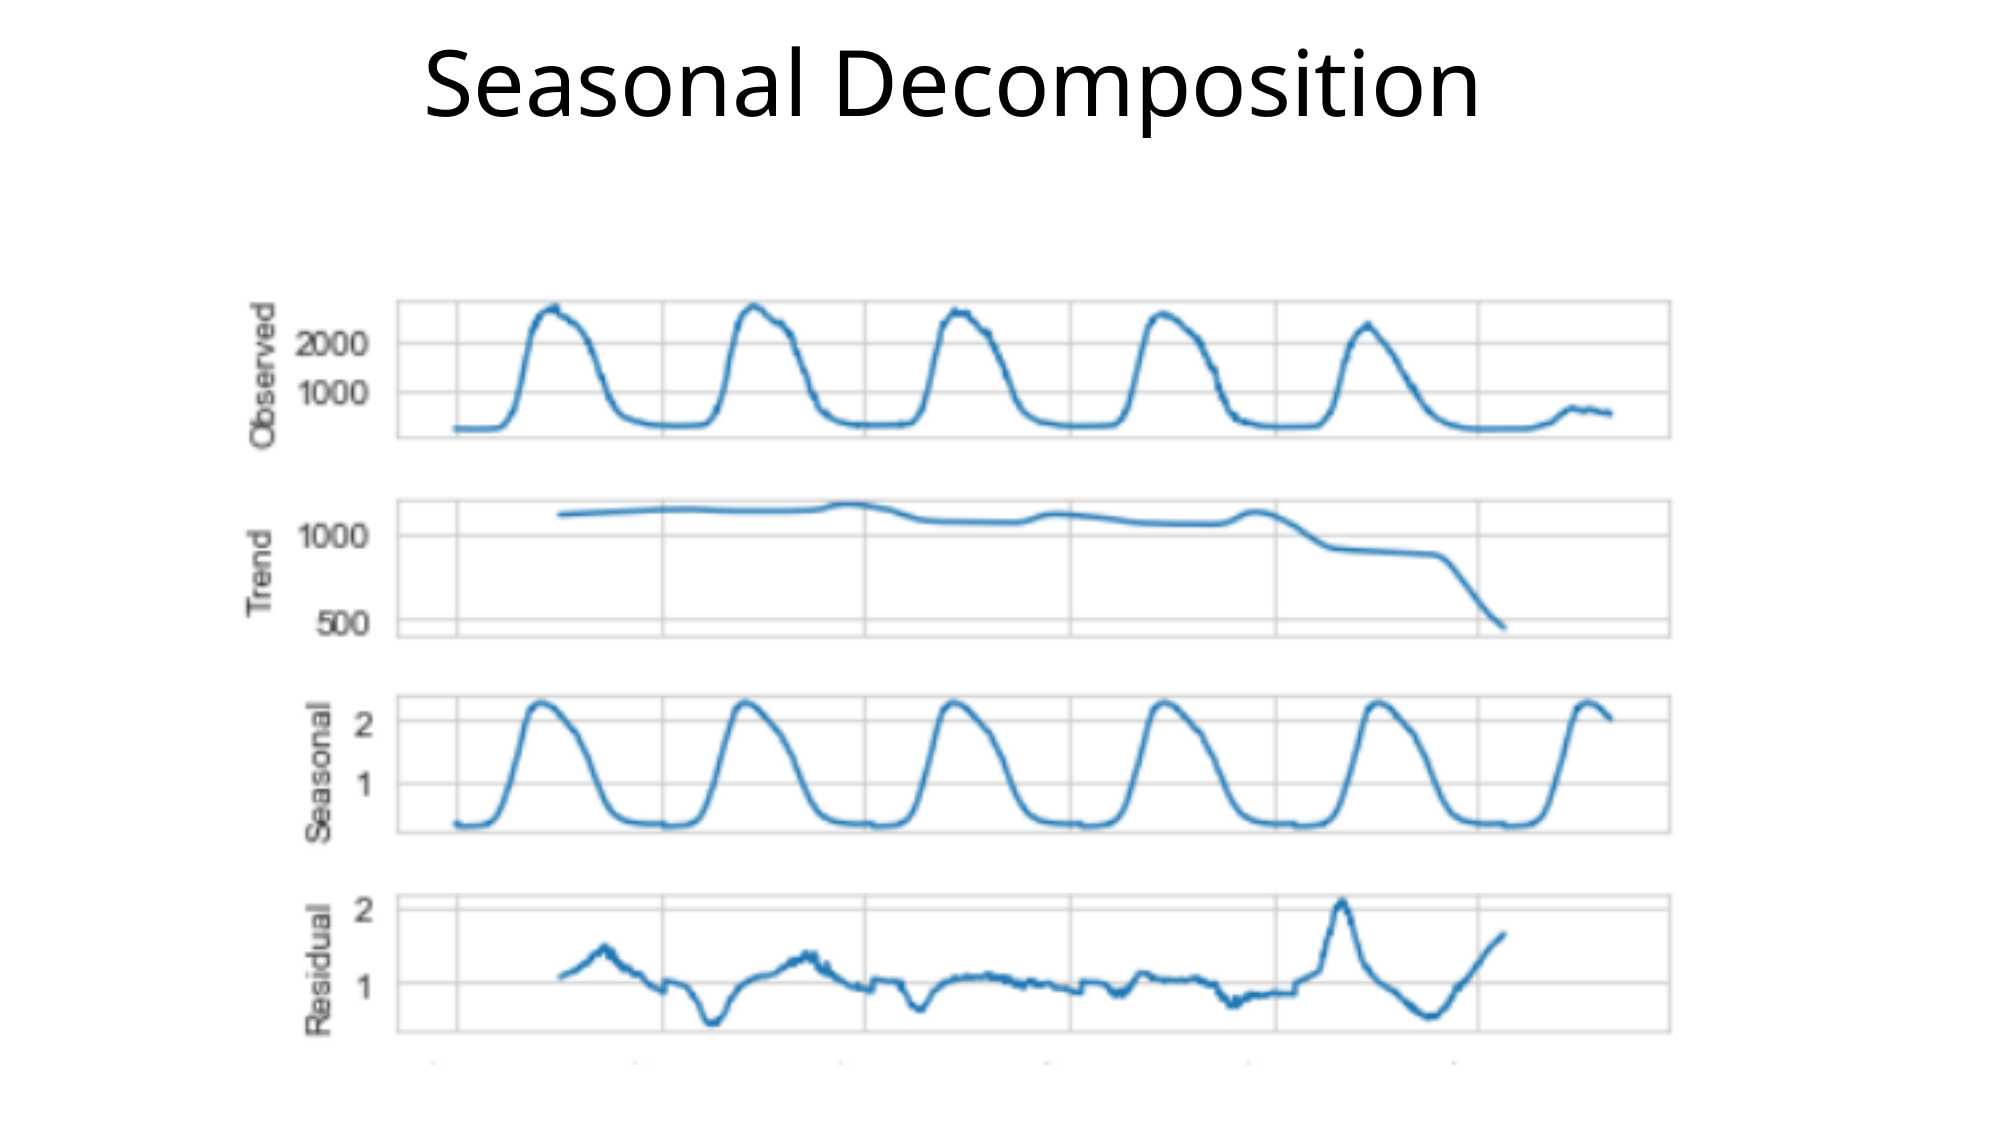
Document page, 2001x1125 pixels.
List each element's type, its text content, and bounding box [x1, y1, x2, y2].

picture [237, 295, 1685, 1065]
text_box Seasonal Decomposition [274, 17, 1634, 143]
